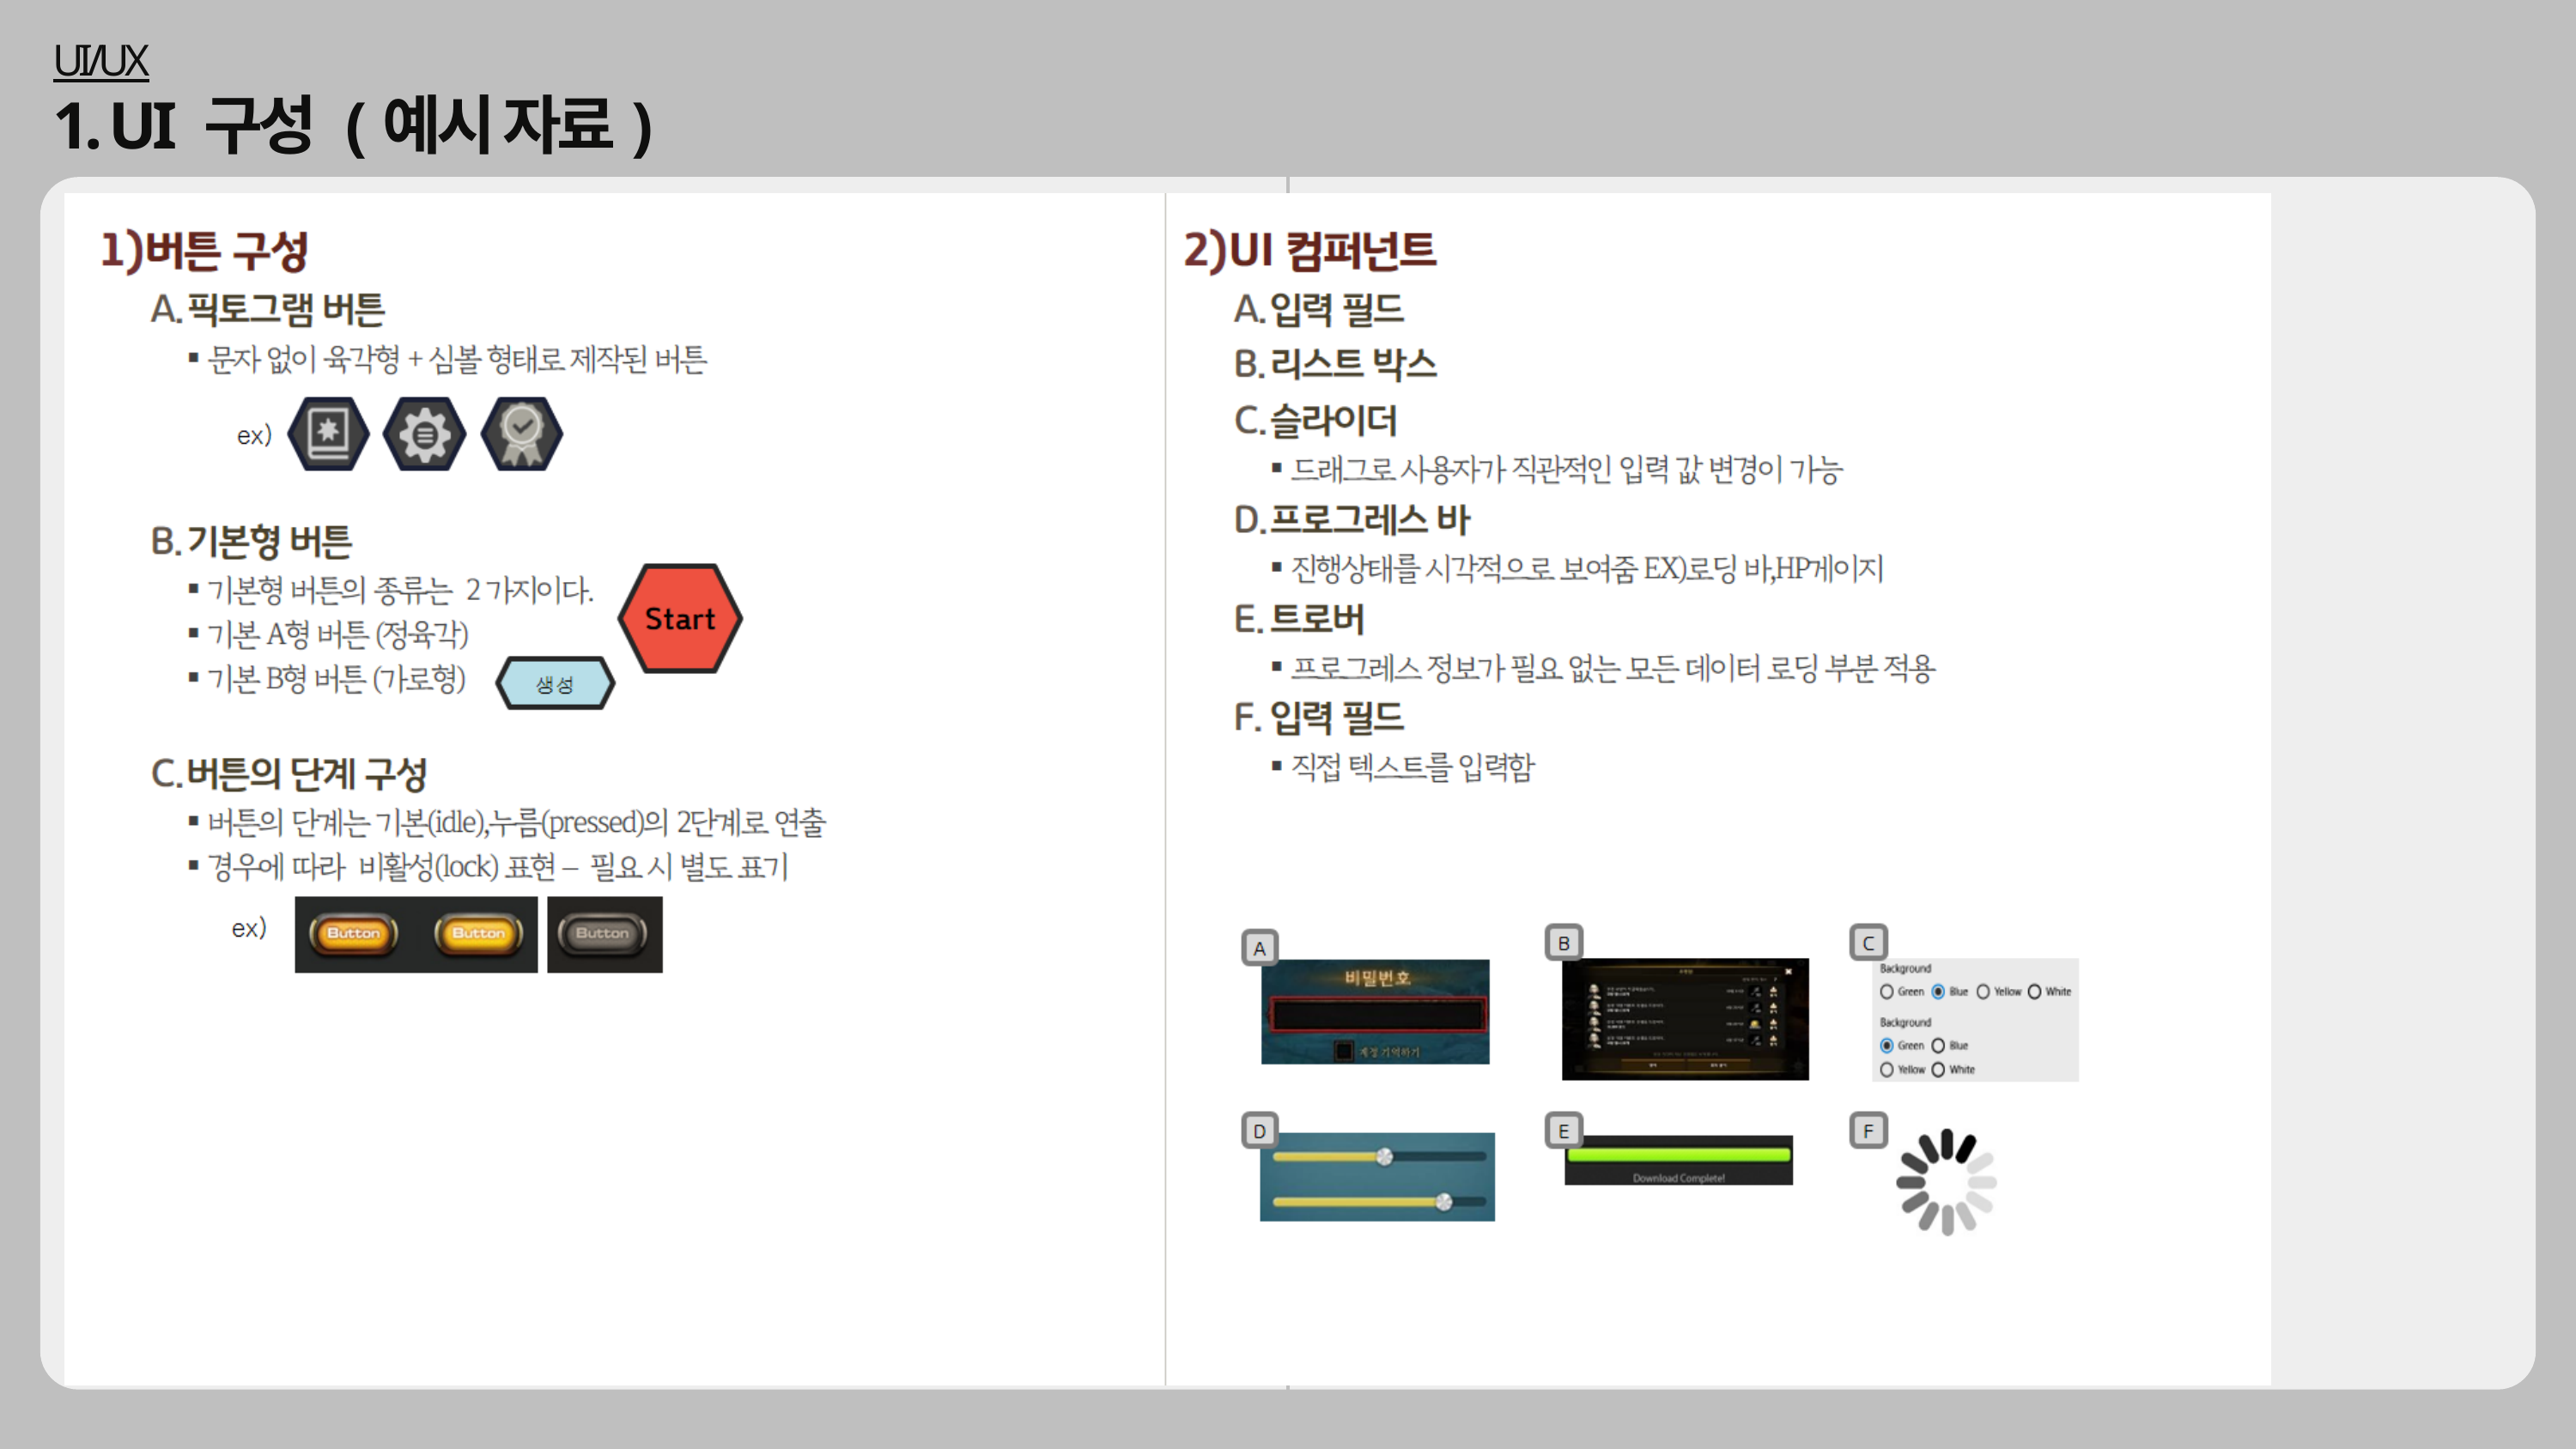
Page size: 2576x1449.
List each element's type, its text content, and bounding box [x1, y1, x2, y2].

text_box UI/UX 1. UI 구성 (예시 자료) [39, 26, 848, 168]
picture [64, 193, 2271, 1385]
text_box [38, 175, 2538, 1391]
